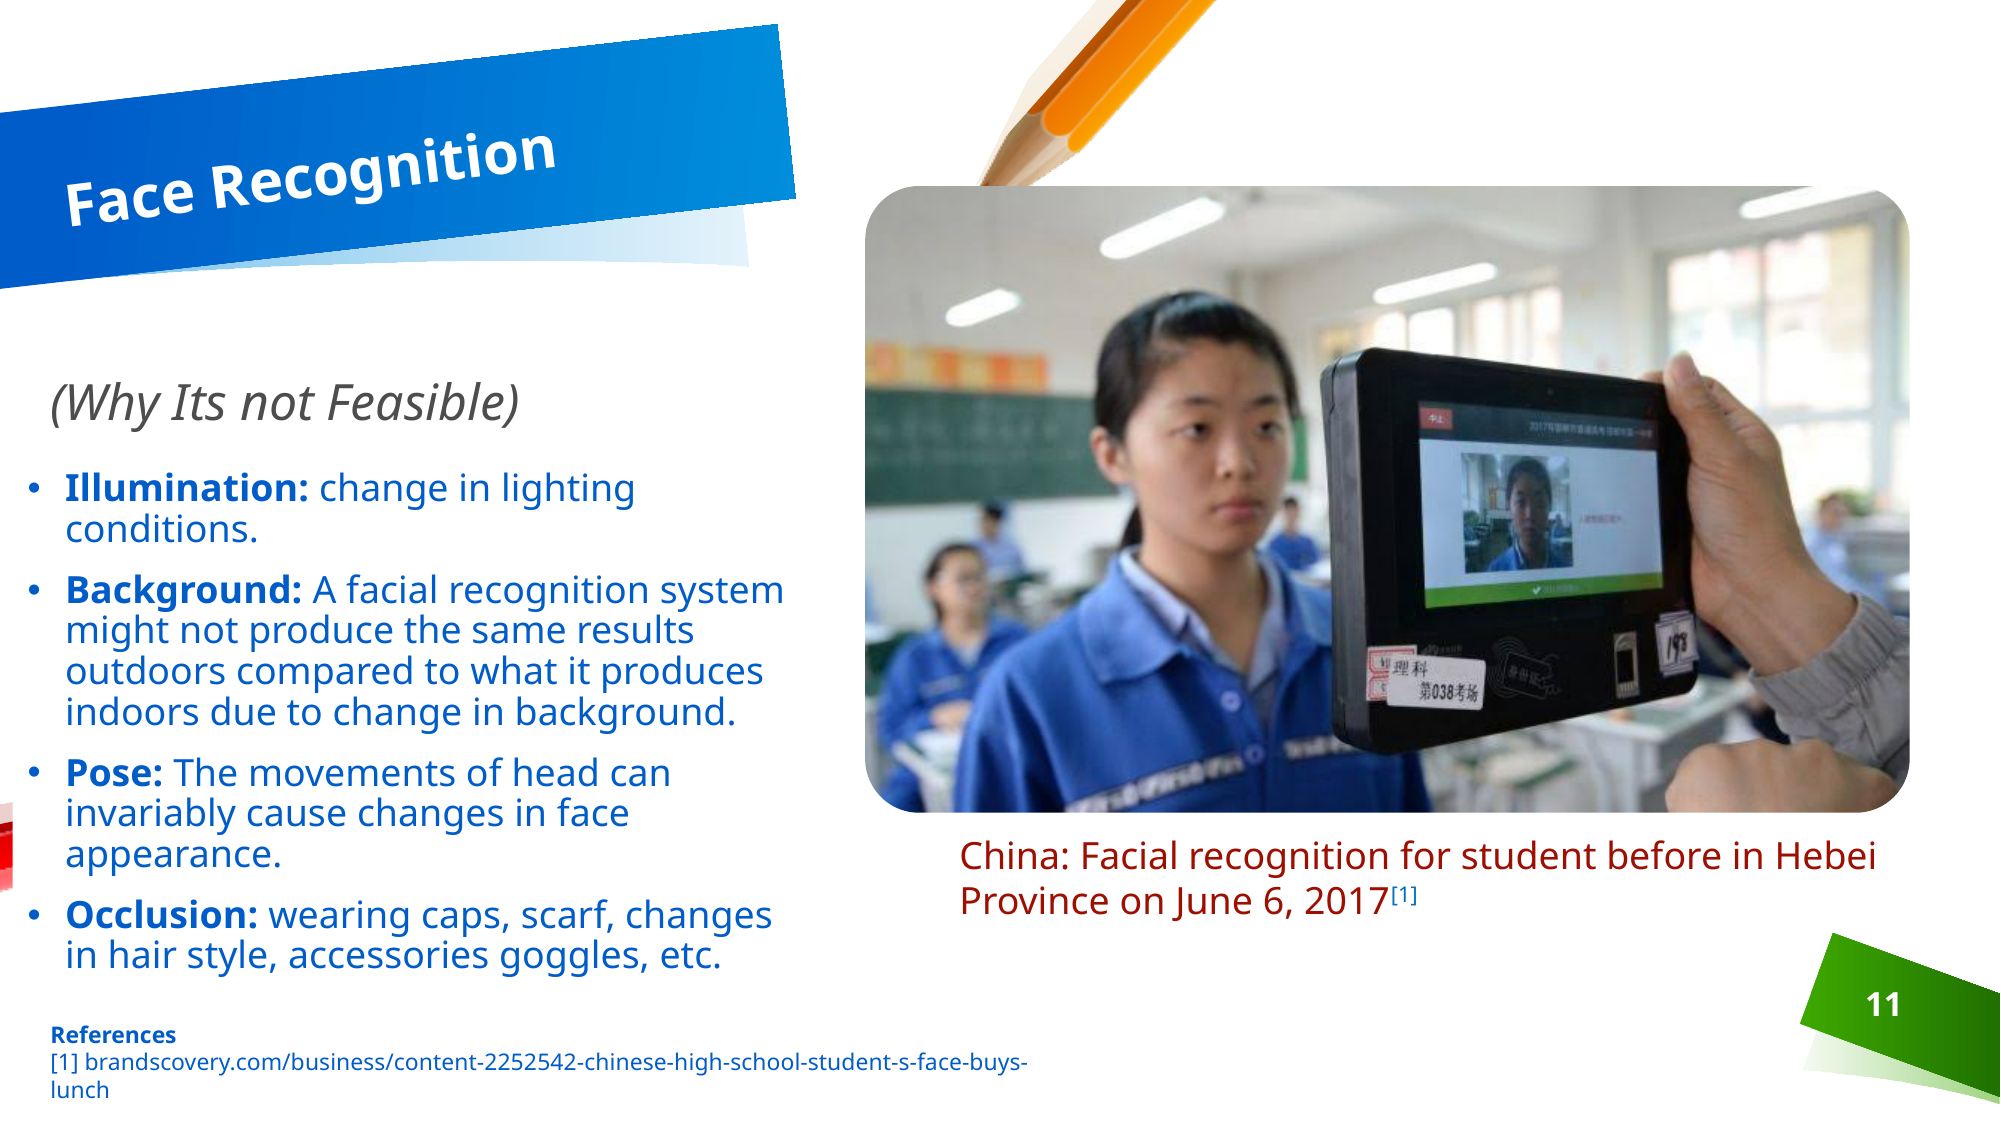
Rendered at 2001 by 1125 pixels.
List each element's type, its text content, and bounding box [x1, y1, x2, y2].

text_box References [1] brandscovery.com/business/content-2252542-chinese-high-school-student-s-face-buys-lunch [35, 1012, 1056, 1111]
text_box China: Facial recognition for student before in Hebei Province on June 6, 2017[1] [944, 824, 1945, 930]
picture [864, 0, 1910, 813]
title Face Recognition [36, 15, 779, 319]
list Illumination: change in lighting conditions. Background: A facial recognition system might not produce the same results outdoors compared to what it produces indoors due to change in background. Pose: The movements of head can invariably cause changes in face appearance. Occlusion: wearing caps, scarf, changes in hair style, accessories goggles, etc. [12, 461, 821, 906]
text_box (Why Its not Feasible) [35, 369, 603, 439]
picture [0, 821, 12, 894]
slide_number ‹#› [1831, 975, 1937, 1036]
